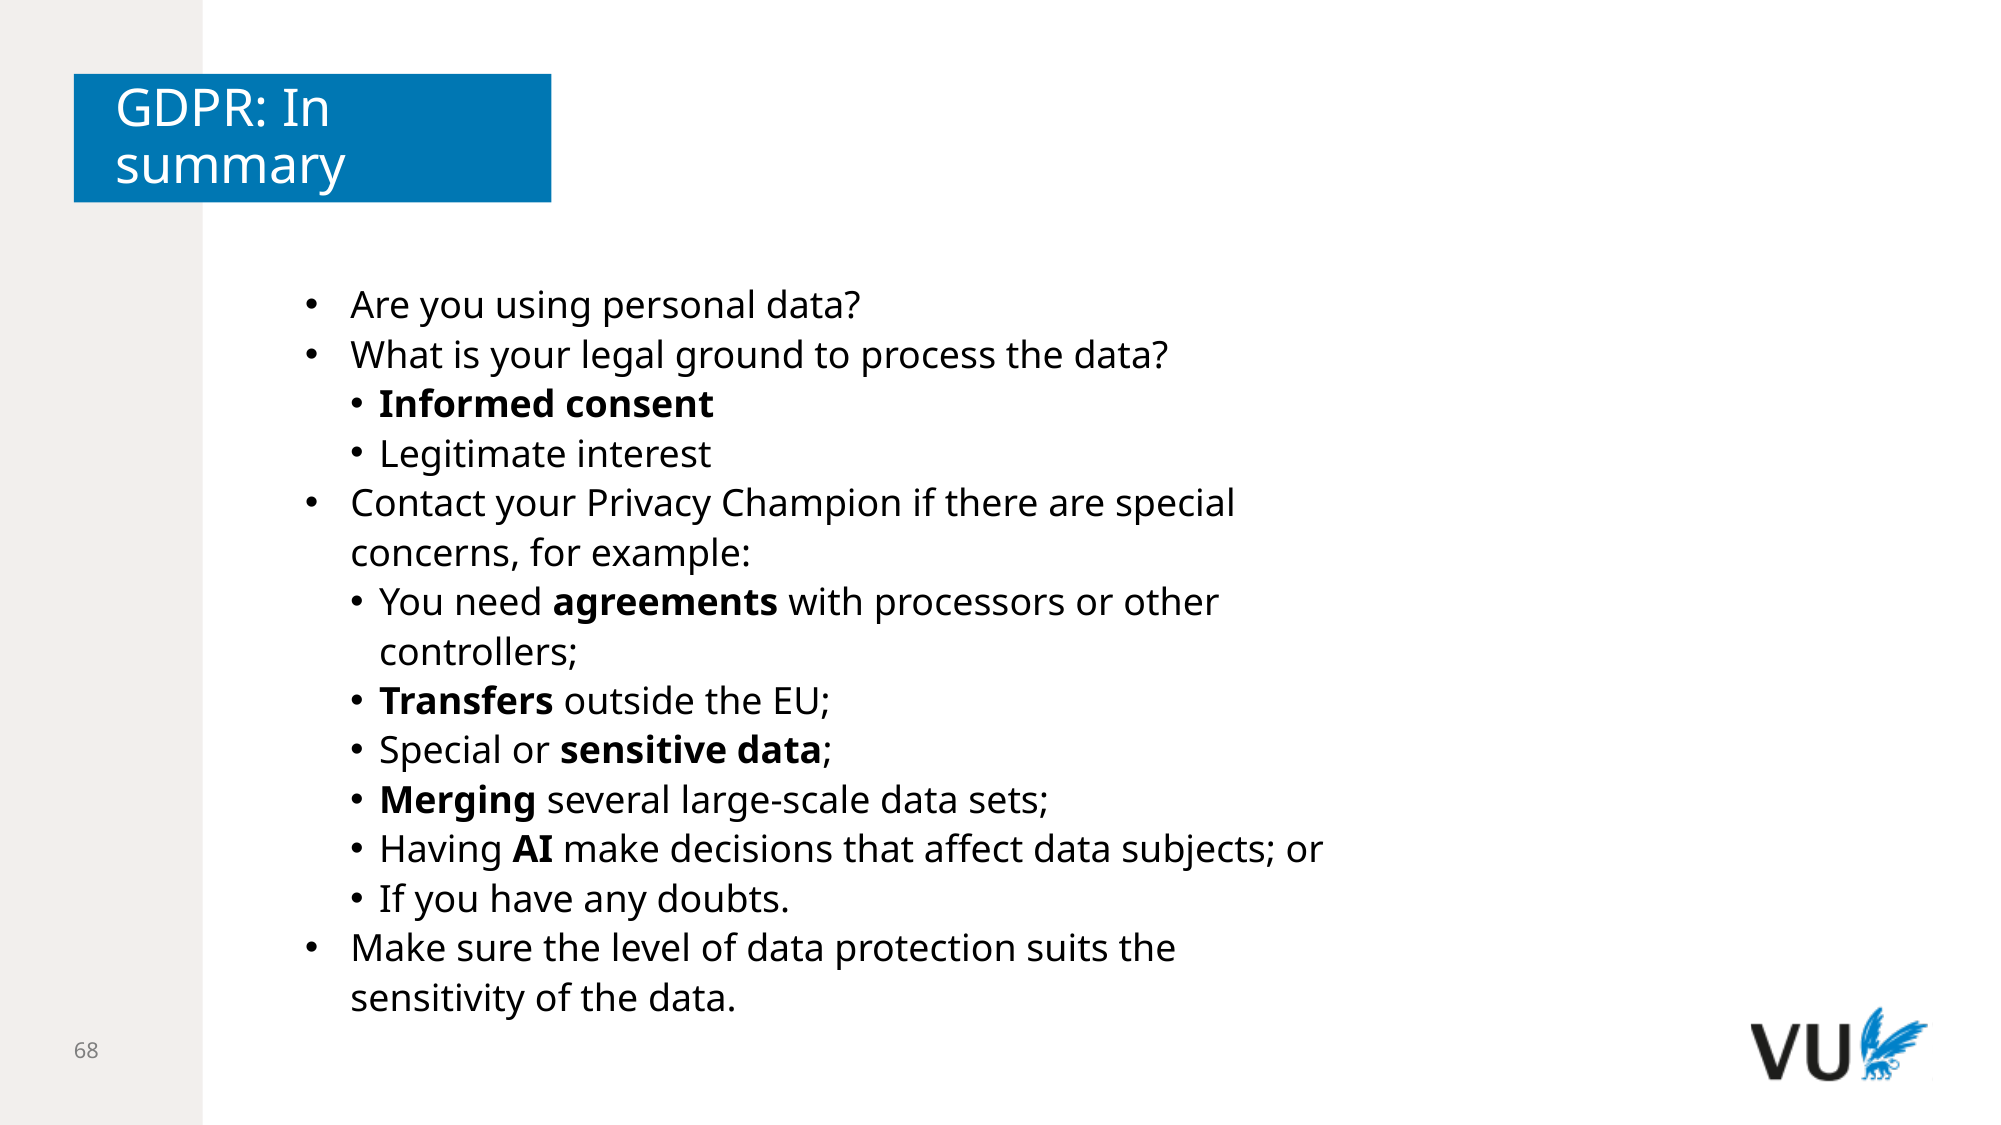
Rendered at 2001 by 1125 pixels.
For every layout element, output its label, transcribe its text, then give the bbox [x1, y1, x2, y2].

title GDPR: In summary [73, 73, 552, 203]
list Are you using personal data? What is your legal ground to process the data? Informed consent Legitimate interest Contact your Privacy Champion if there are special concerns, for example: You need agreements with processors or other controllers; Transfers outside the EU; Special or sensitive data; Merging several large-scale data sets; Having AI make decisions that affect data subjects; or If you have any doubts. Make sure the level of data protection suits the sensitivity of the data. [276, 276, 1352, 978]
slide_number 68 [73, 977, 203, 1125]
